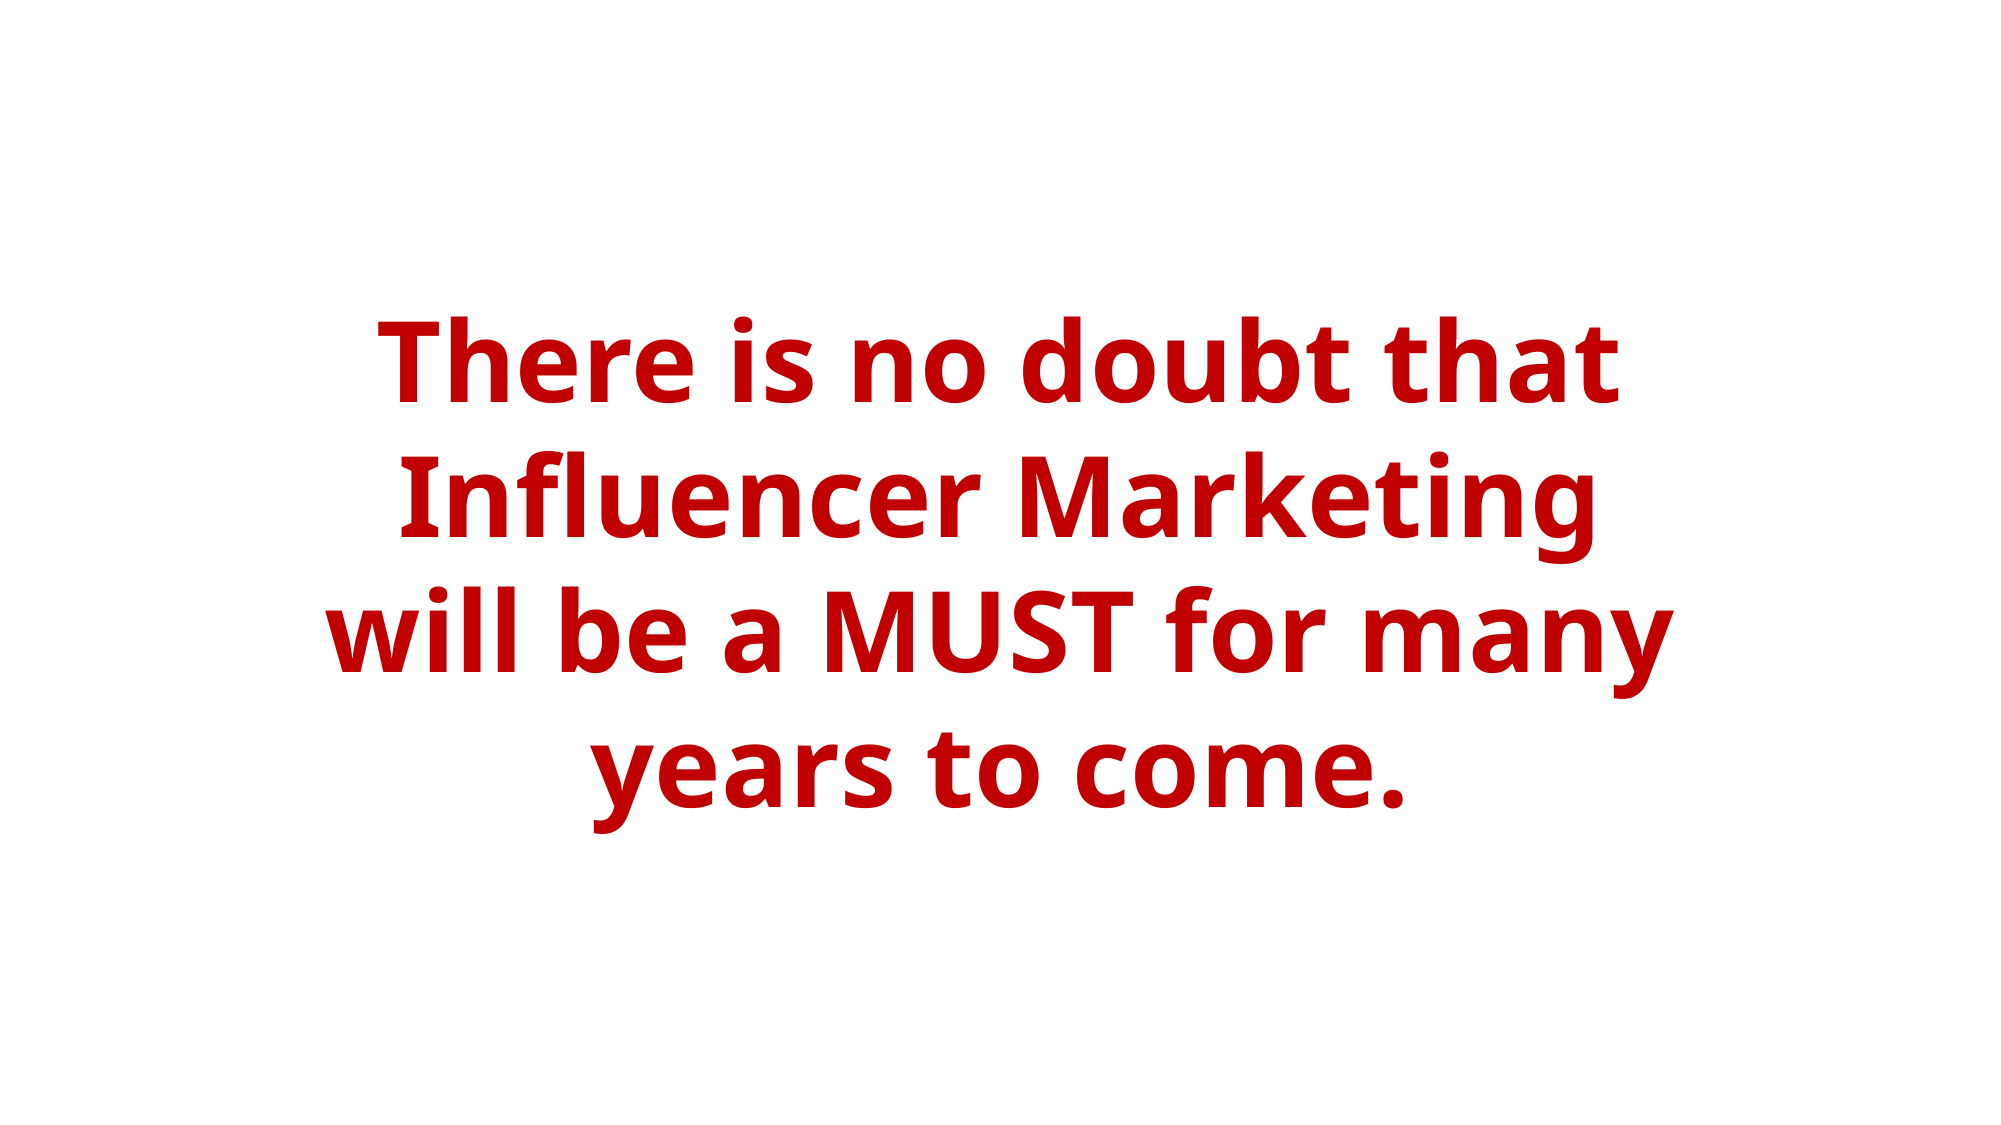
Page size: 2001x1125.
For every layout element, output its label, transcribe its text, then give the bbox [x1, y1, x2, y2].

text_box There is no doubt that Influencer Marketing will be a MUST for many years to come. [300, 282, 1700, 837]
